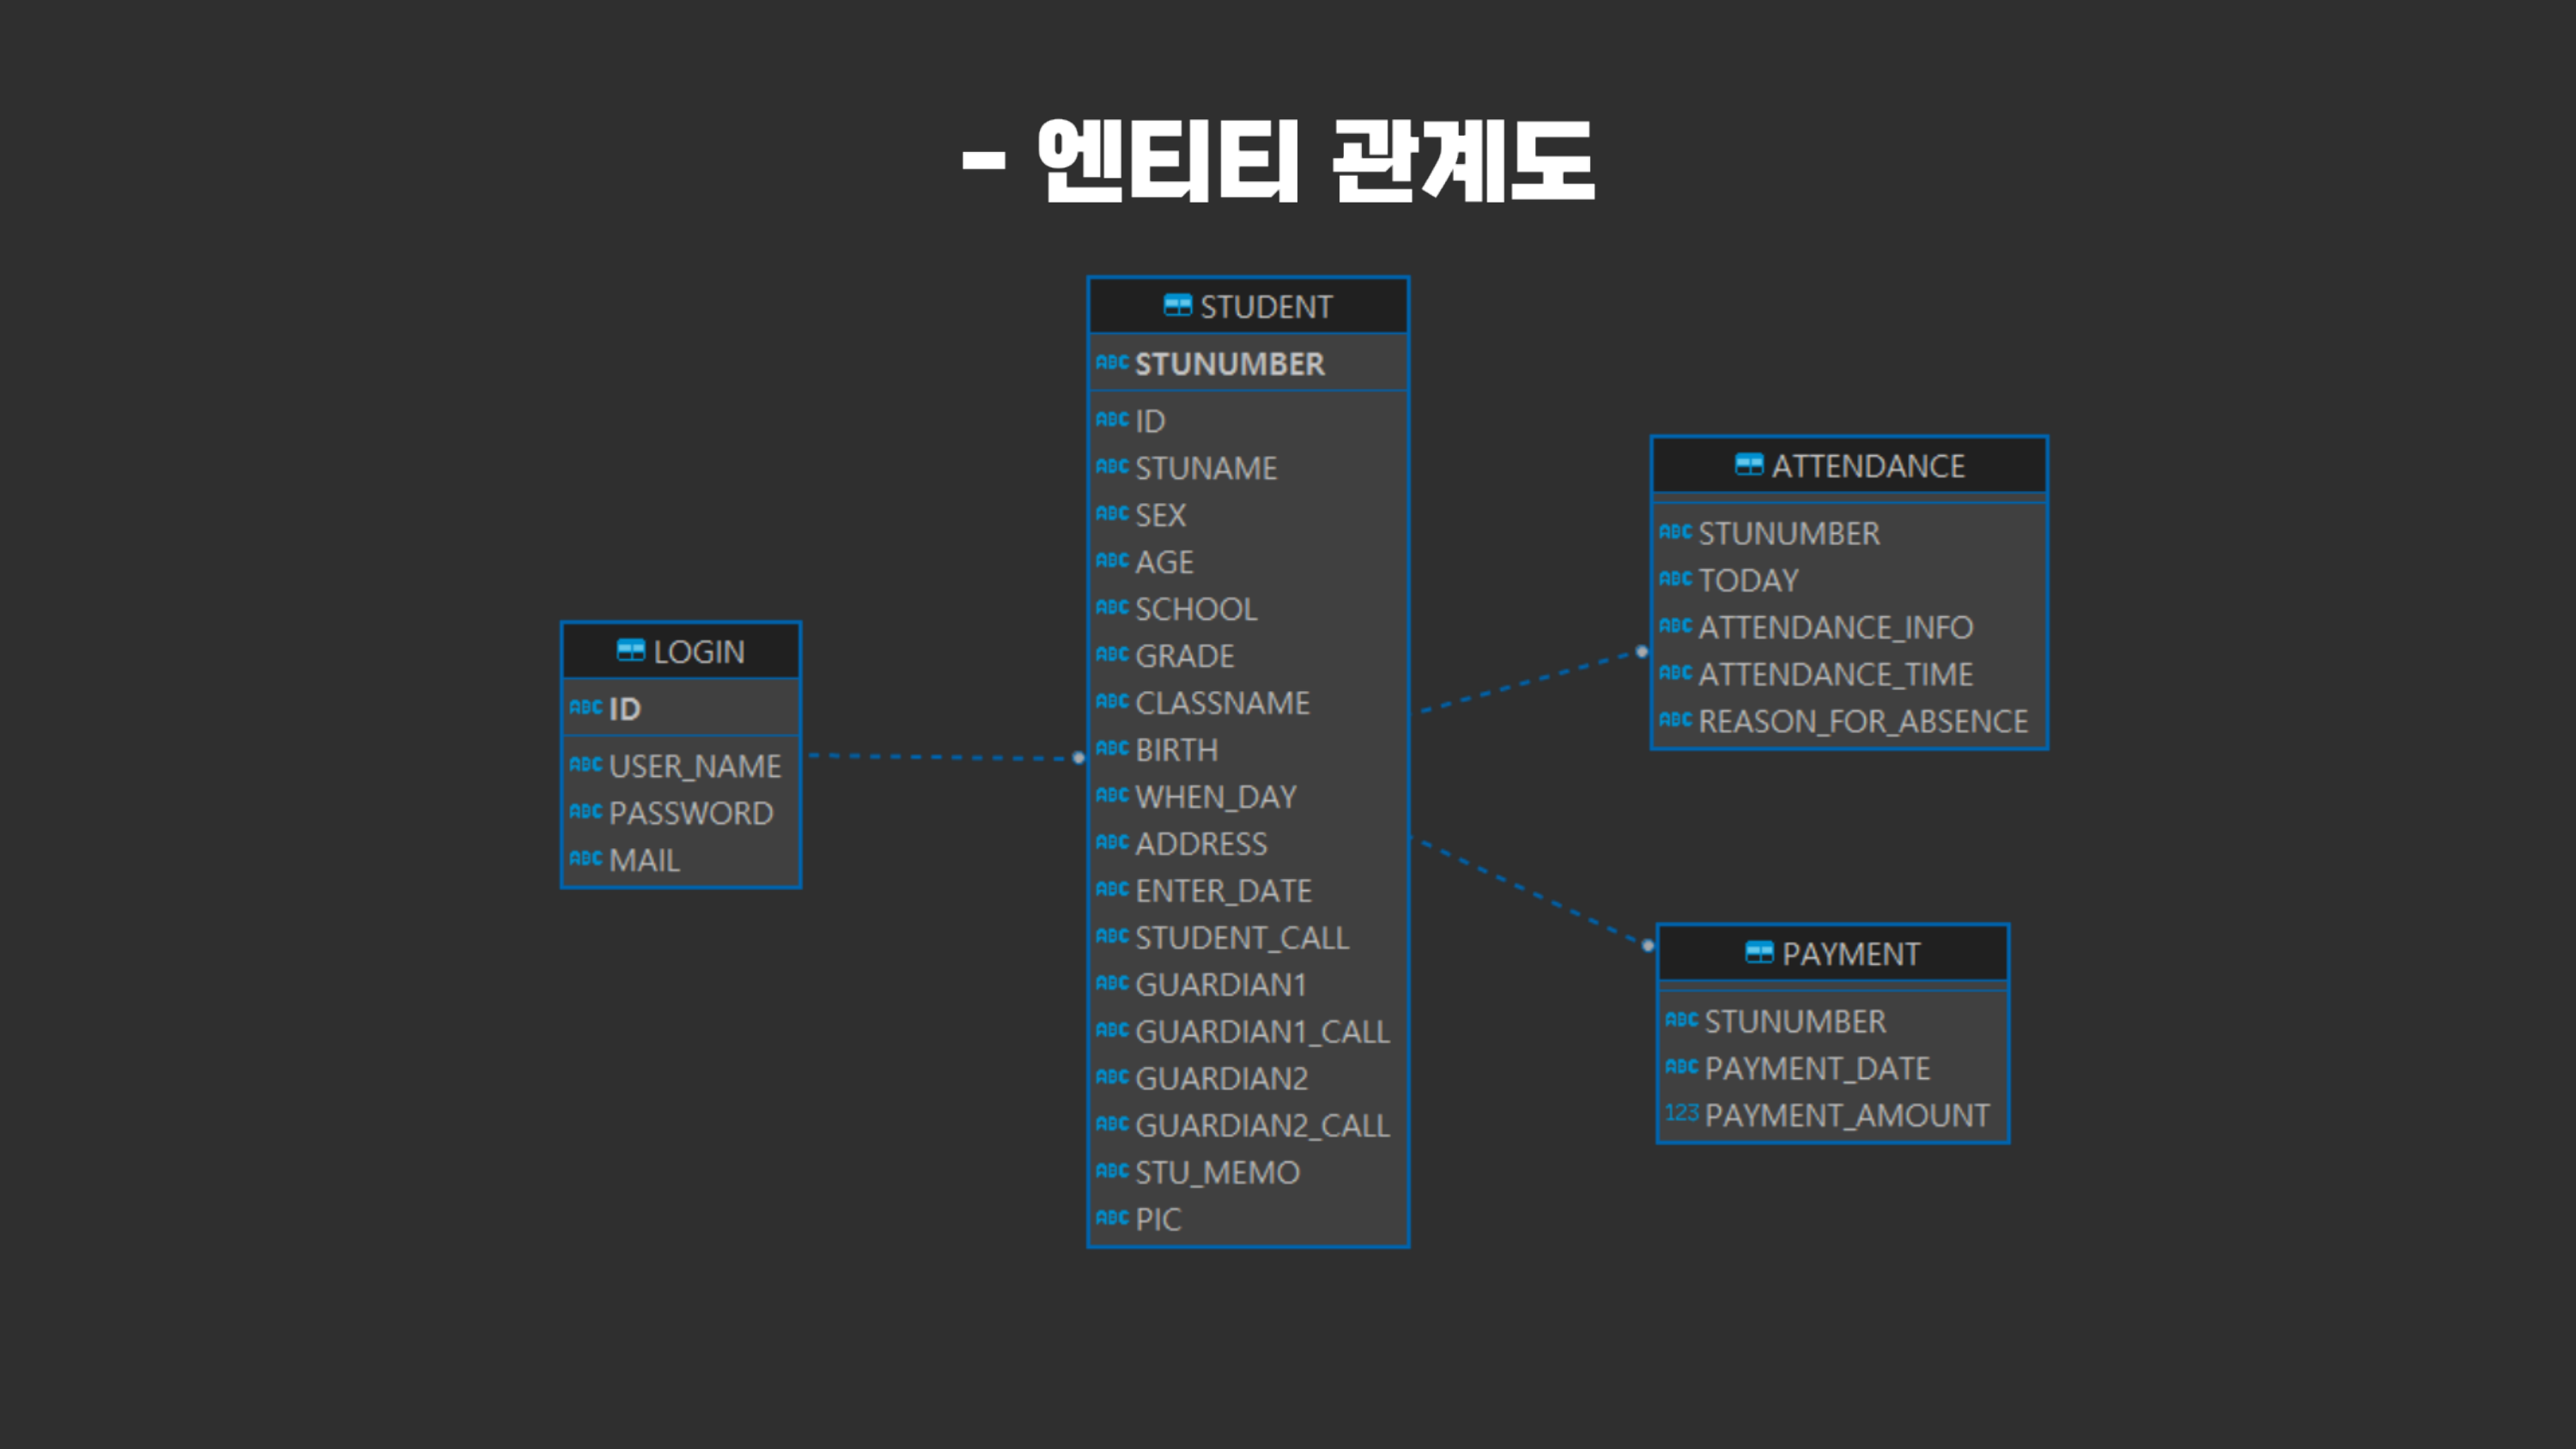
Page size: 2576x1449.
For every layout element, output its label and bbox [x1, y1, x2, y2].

text_box [397, 228, 2178, 1361]
picture [945, 86, 1639, 228]
